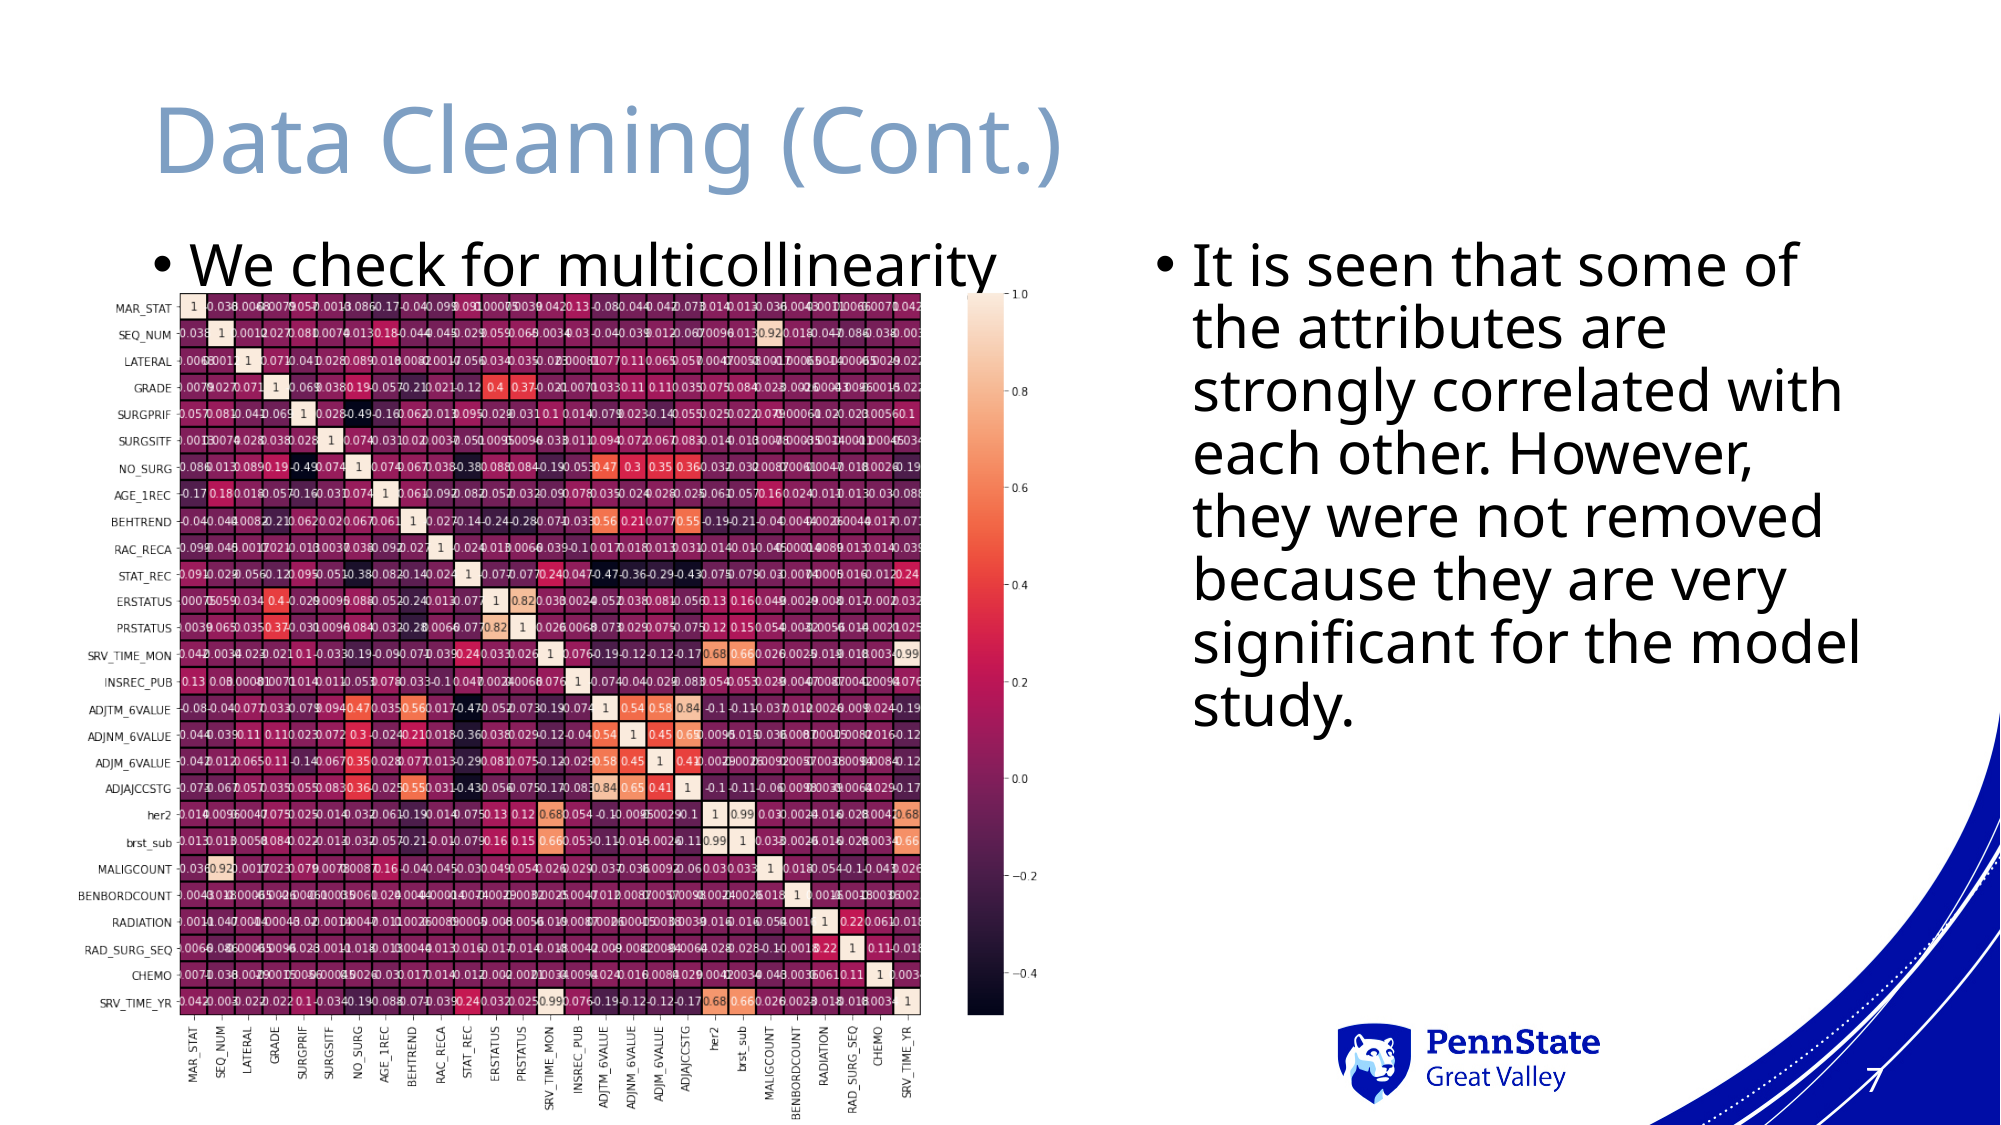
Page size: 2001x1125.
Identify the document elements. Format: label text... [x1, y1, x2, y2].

list We check for multicollinearity [137, 228, 1139, 1014]
picture [0, 0, 2000, 1125]
text_box It is seen that some of the attributes are strongly correlated with each other. However, they were not removed because they are very significant for the model study. [1139, 228, 1888, 1014]
title Data Cleaning (Cont.) [137, 59, 1863, 228]
